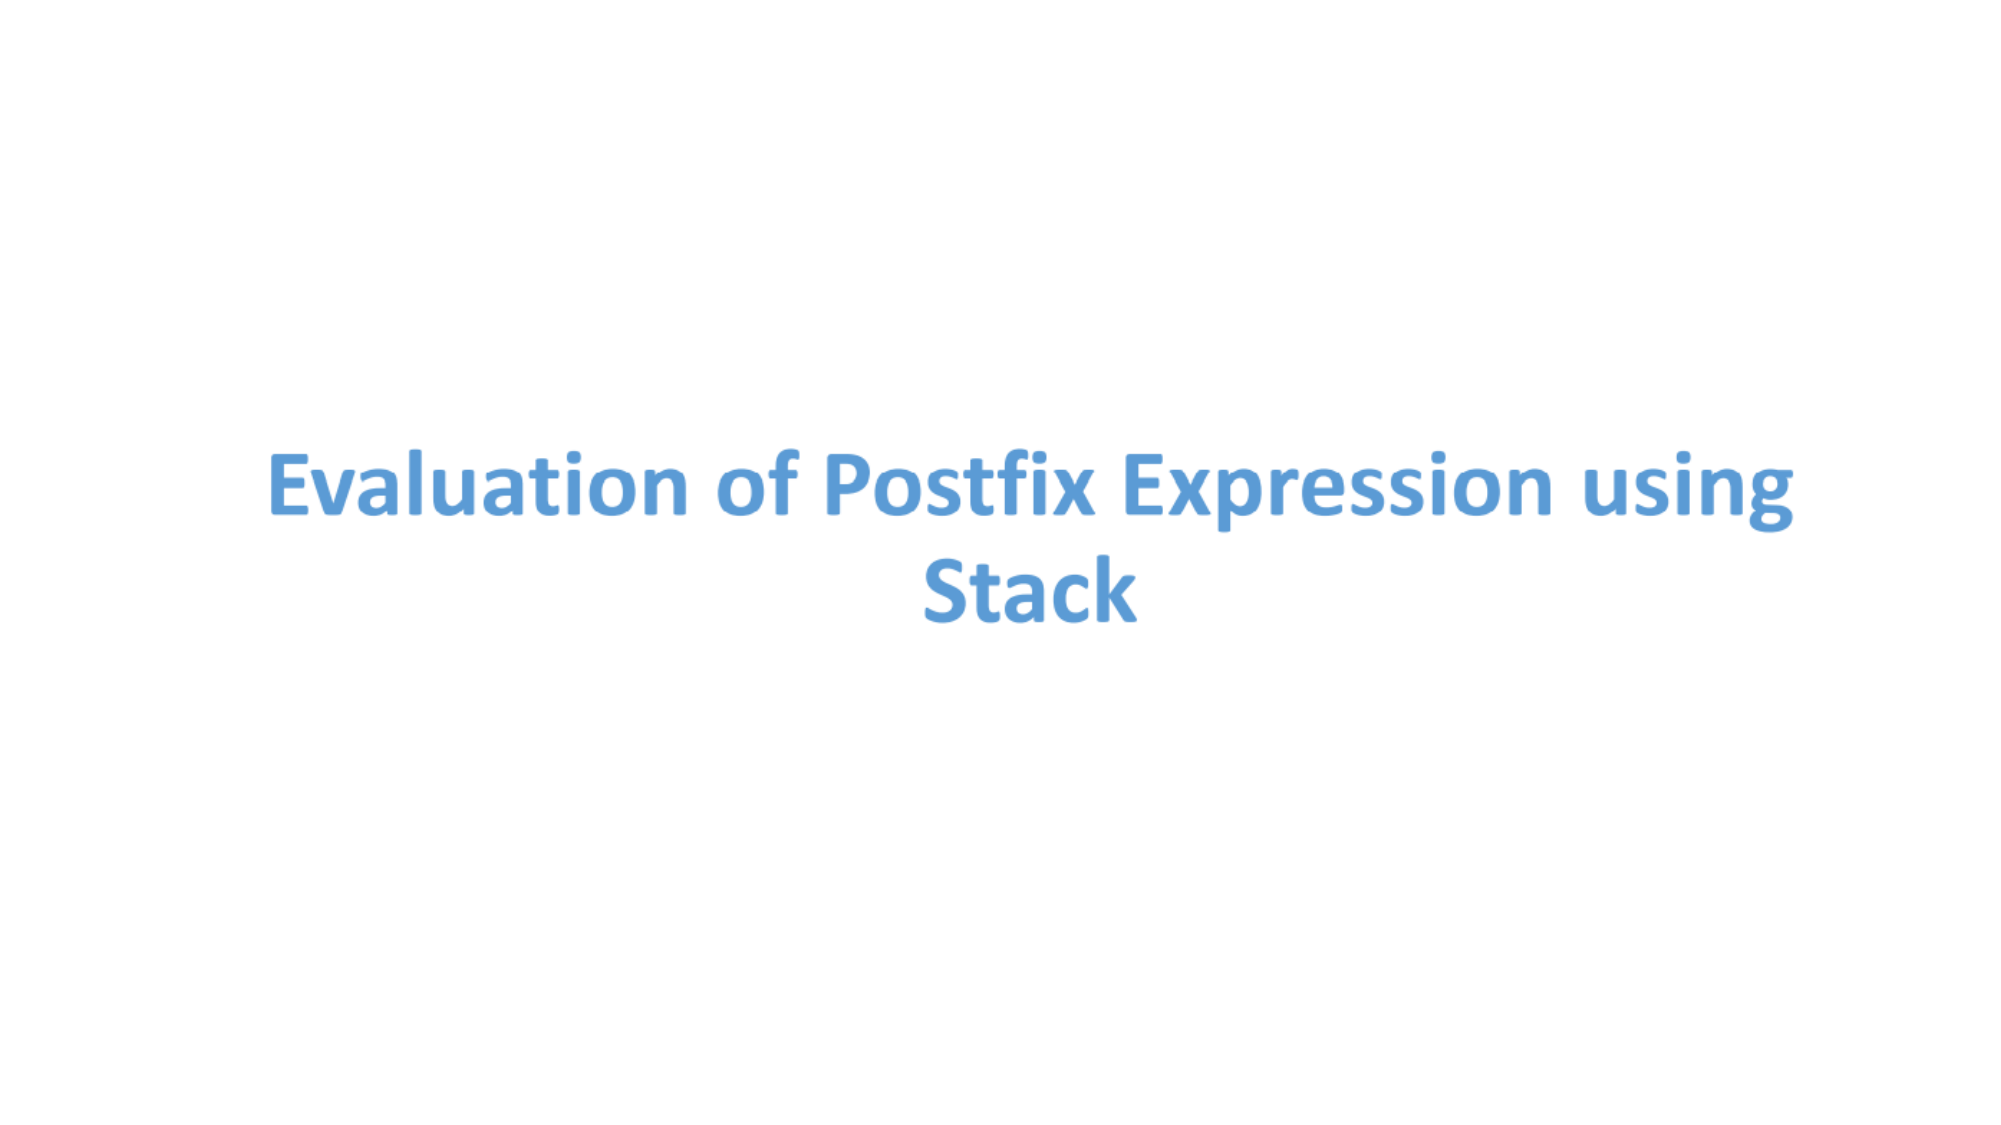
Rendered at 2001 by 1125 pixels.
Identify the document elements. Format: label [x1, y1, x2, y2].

picture [0, 102, 2000, 1022]
